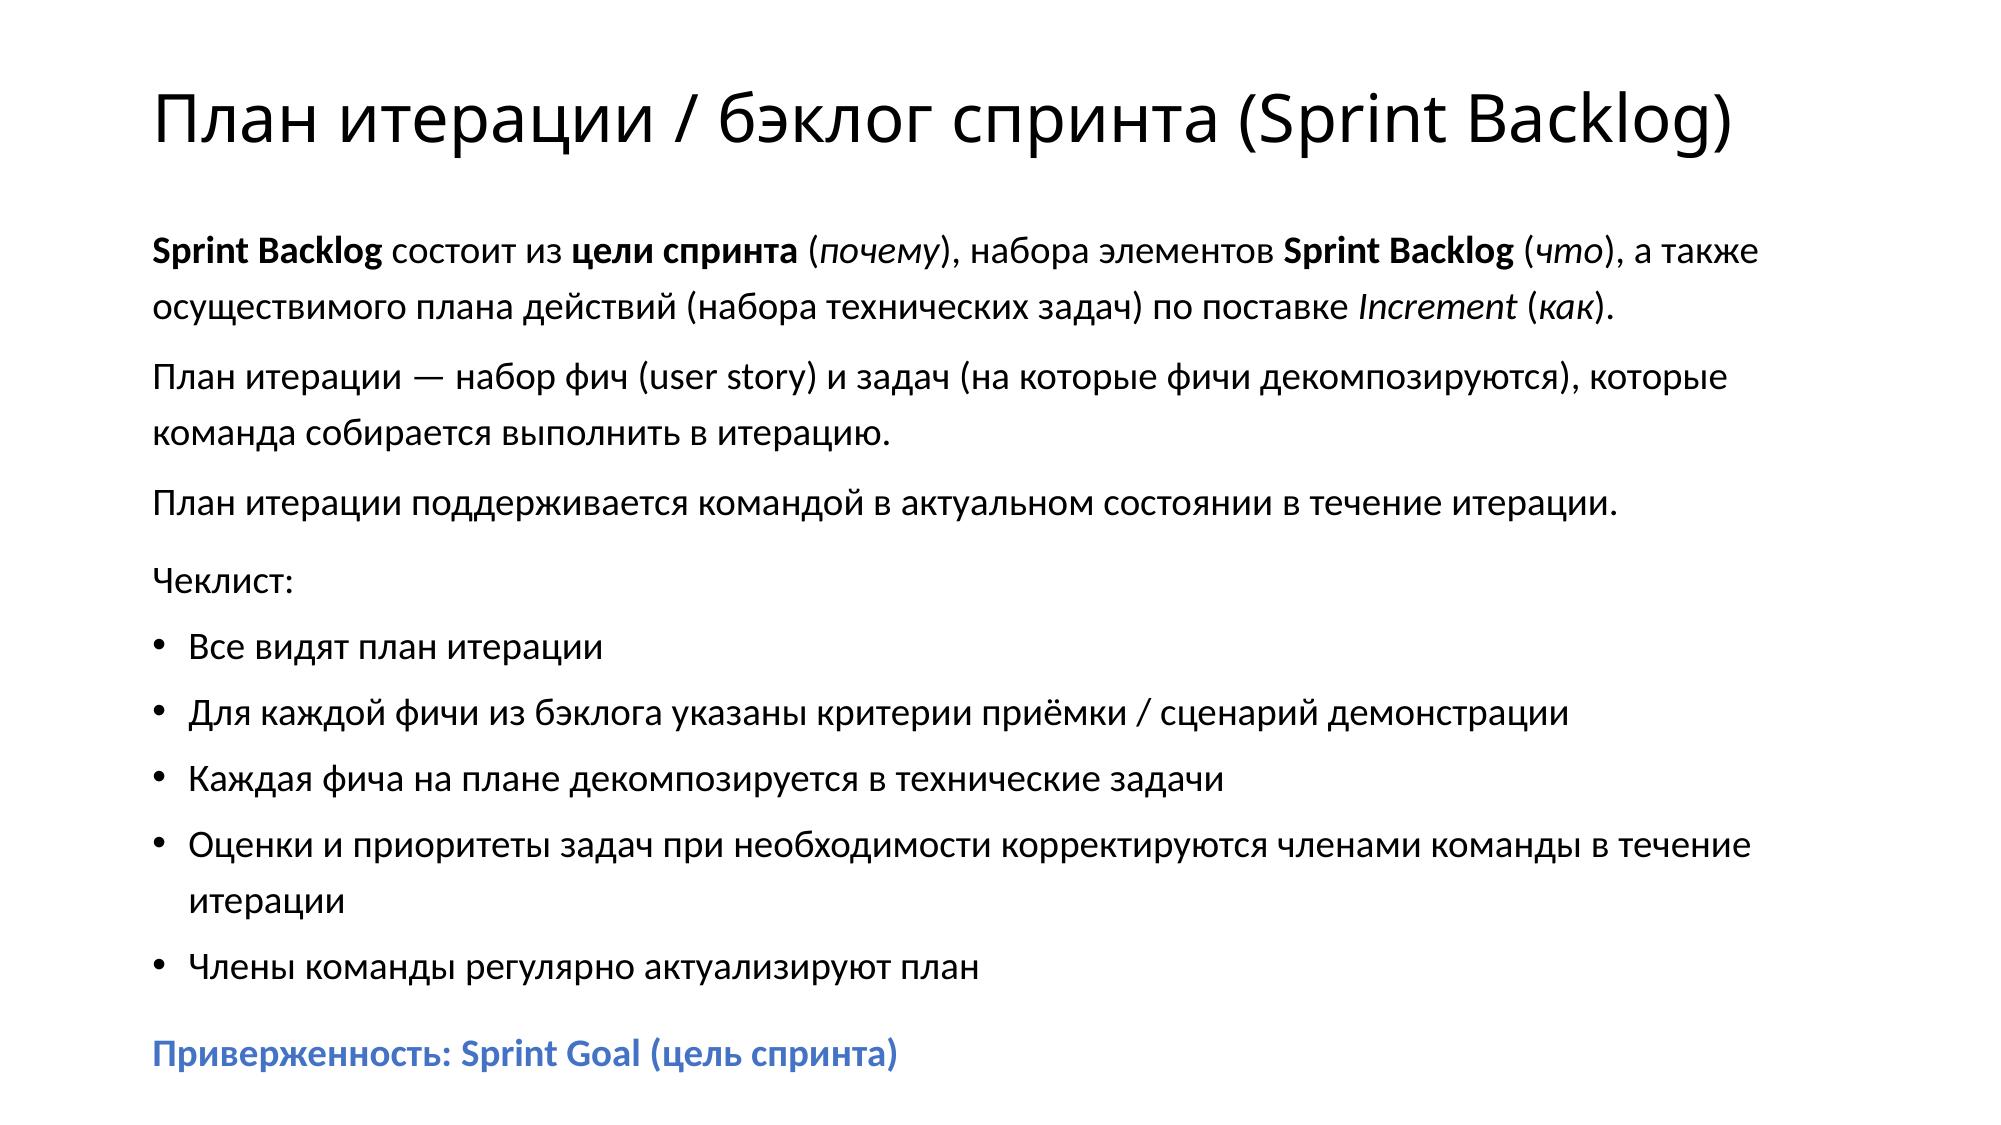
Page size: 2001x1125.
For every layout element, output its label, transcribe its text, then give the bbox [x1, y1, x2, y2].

list Sprint Backlog состоит из цели спринта (почему), набора элементов Sprint Backlog (что), а также осуществимого плана действий (набора технических задач) по поставке Increment (как). План итерации — набор фич (user story) и задач (на которые фичи декомпозируются), которые команда собирается выполнить в итерацию. План итерации поддерживается командой в актуальном состоянии в течение итерации. Чеклист: Все видят план итерации Для каждой фичи из бэклога указаны критерии приёмки / сценарий демонстрации Каждая фича на плане декомпозируется в технические задачи Оценки и приоритеты задач при необходимости корректируются членами команды в течение итерации Члены команды регулярно актуализируют план Приверженность: Sprint Goal (цель спринта) [137, 207, 1863, 1091]
title План итерации / бэклог спринта (Sprint Backlog) [137, 46, 1863, 195]
